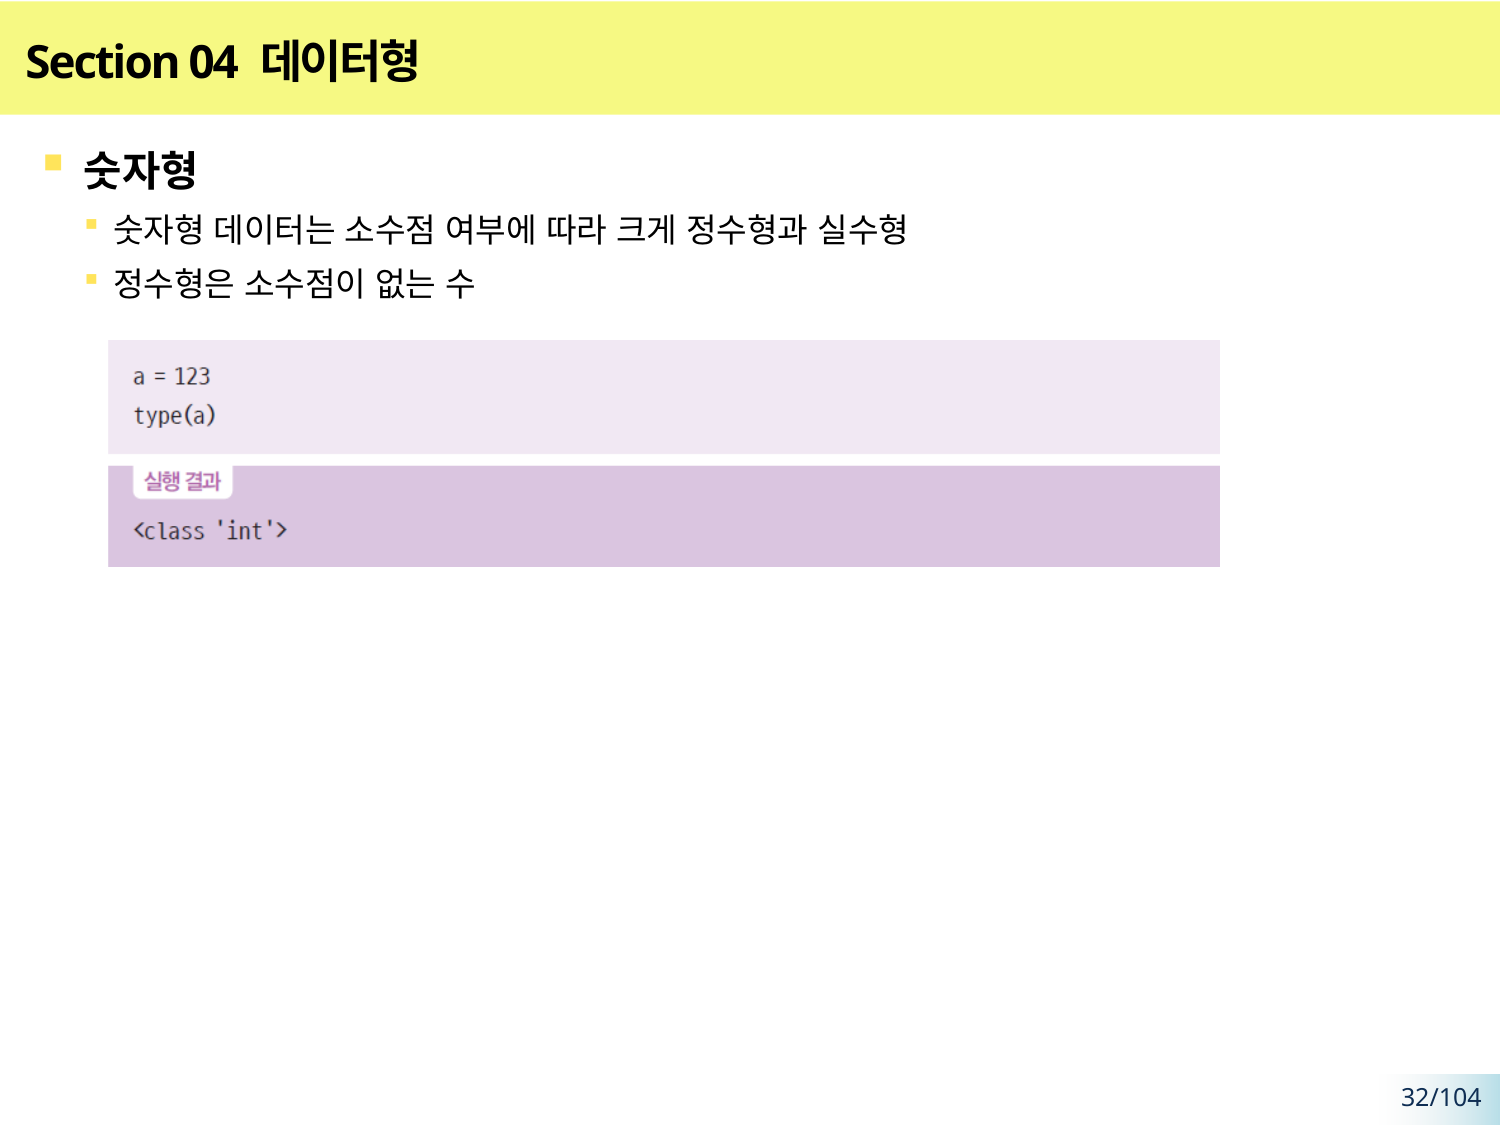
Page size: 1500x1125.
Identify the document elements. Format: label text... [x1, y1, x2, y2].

title Section 04 데이터형 [10, 21, 1288, 99]
picture [107, 340, 1221, 568]
list 숫자형 숫자형 데이터는 소수점 여부에 따라 크게 정수형과 실수형 정수형은 소수점이 없는 수 [10, 126, 1481, 1057]
